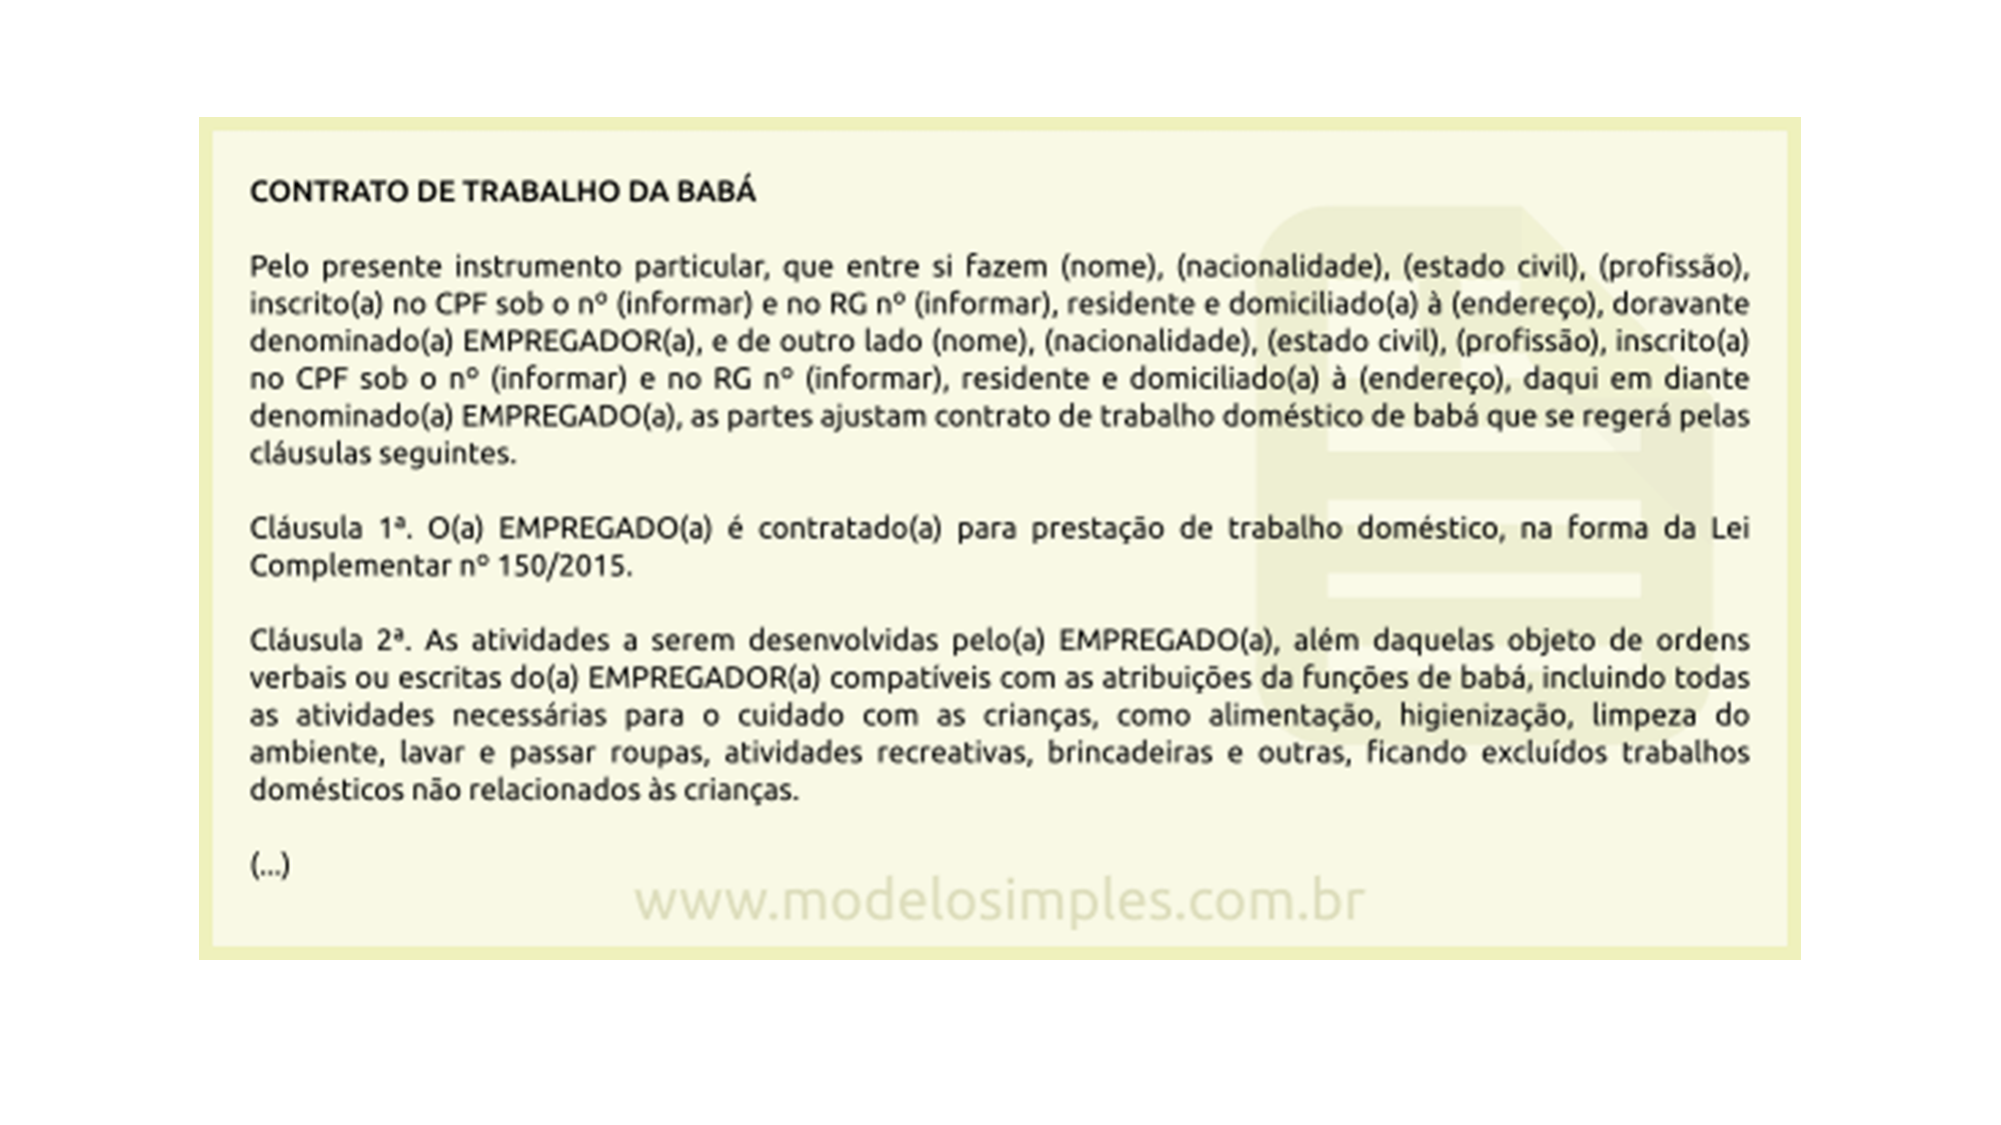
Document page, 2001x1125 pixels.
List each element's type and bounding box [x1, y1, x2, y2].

list [199, 117, 1801, 960]
